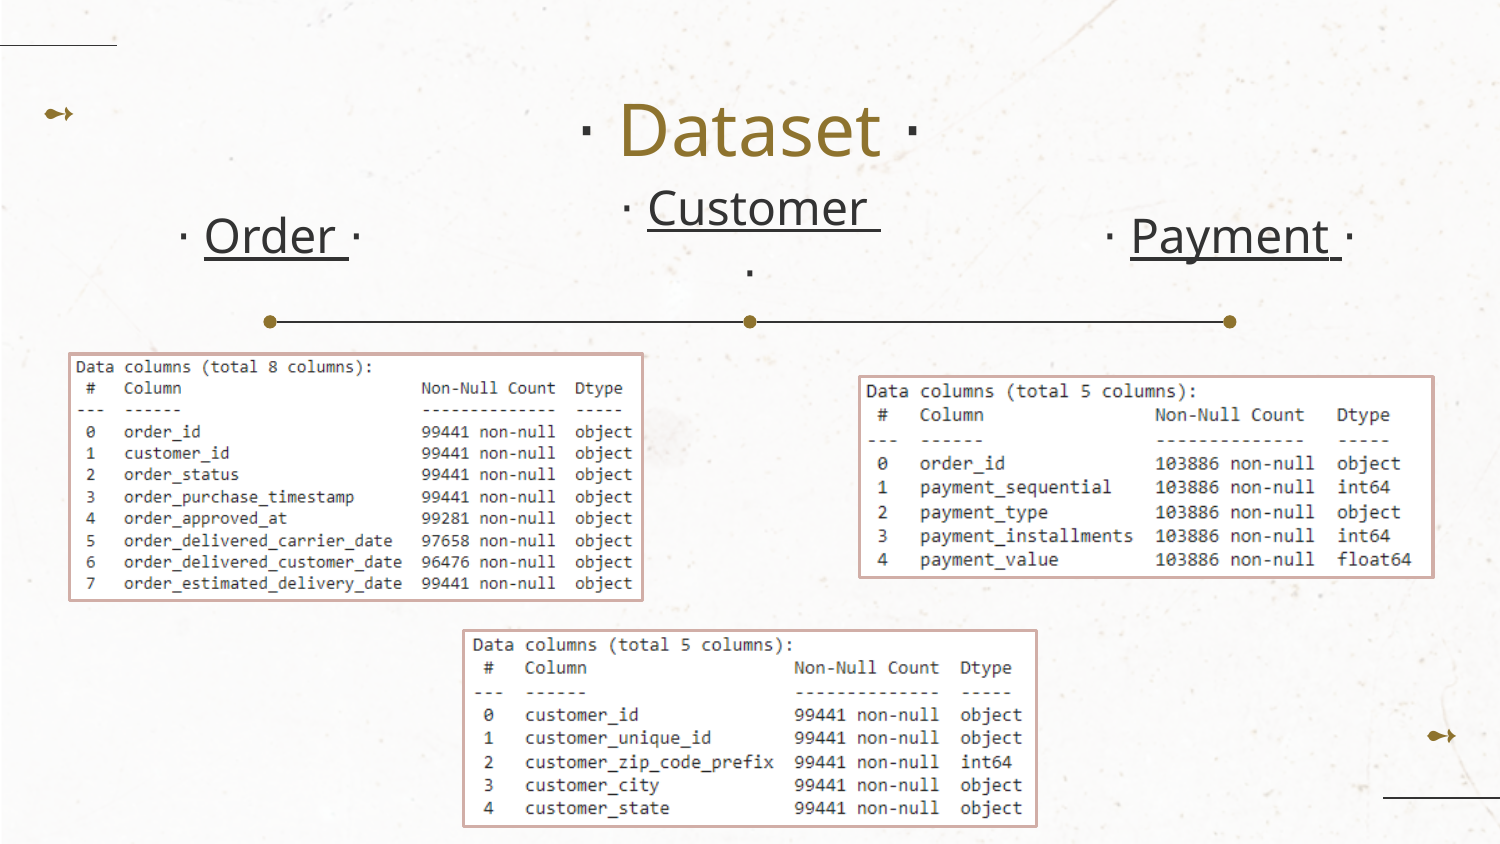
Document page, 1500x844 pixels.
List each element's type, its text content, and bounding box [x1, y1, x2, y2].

text_box [1223, 315, 1237, 329]
picture [464, 632, 1036, 825]
text_box ⋅ Order ⋅ [116, 201, 424, 276]
text_box ⋅ Payment ⋅ [1076, 201, 1383, 276]
text_box [743, 315, 757, 329]
title ⋅ Dataset ⋅ [116, 88, 1383, 167]
picture [861, 377, 1432, 577]
text_box [263, 315, 277, 329]
picture [70, 355, 641, 599]
text_box ⋅ Customer ⋅ [596, 201, 904, 276]
